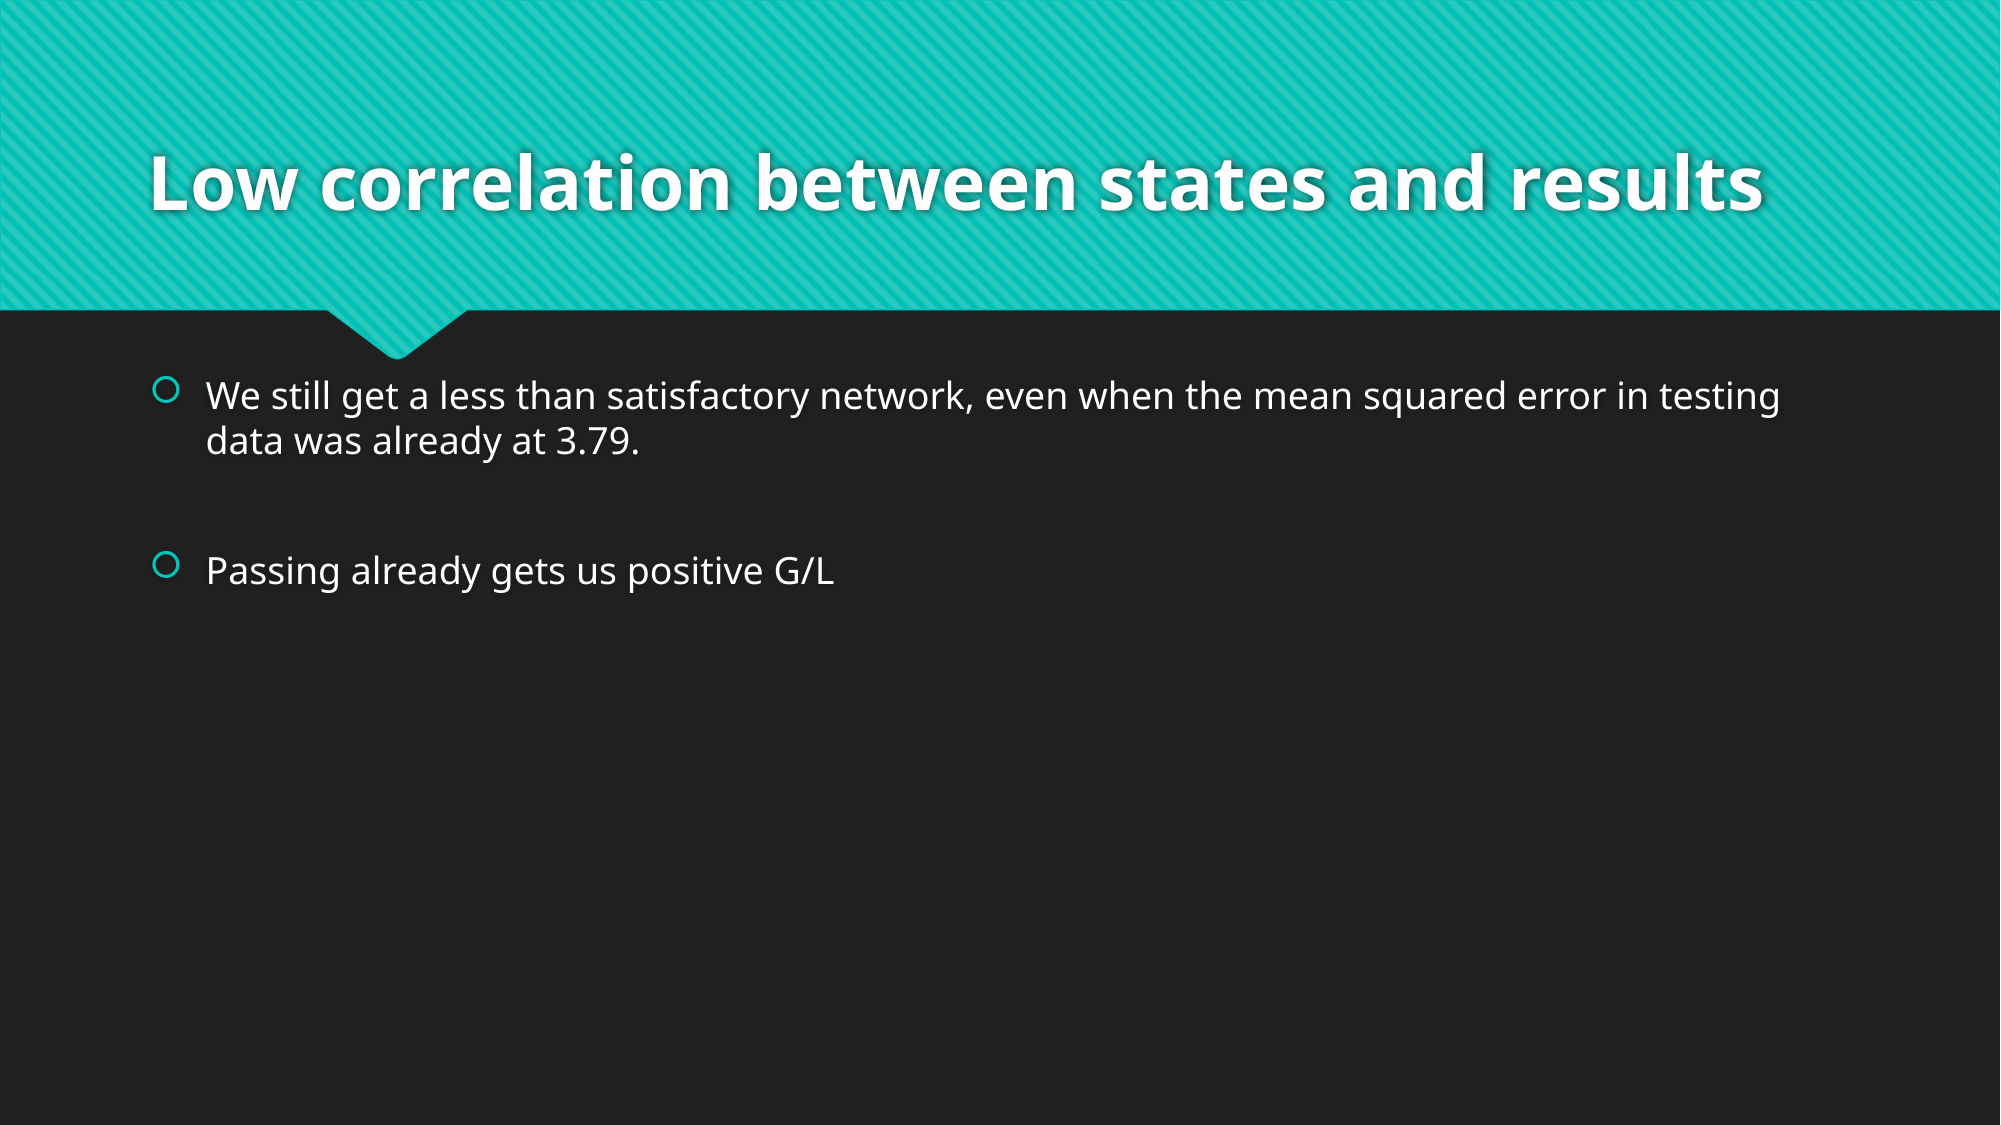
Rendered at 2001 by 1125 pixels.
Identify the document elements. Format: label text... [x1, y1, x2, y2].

title Low correlation between states and results [132, 73, 1868, 233]
list We still get a less than satisfactory network, even when the mean squared error in testing data was already at 3.79. Passing already gets us positive G/L [134, 364, 1866, 1090]
